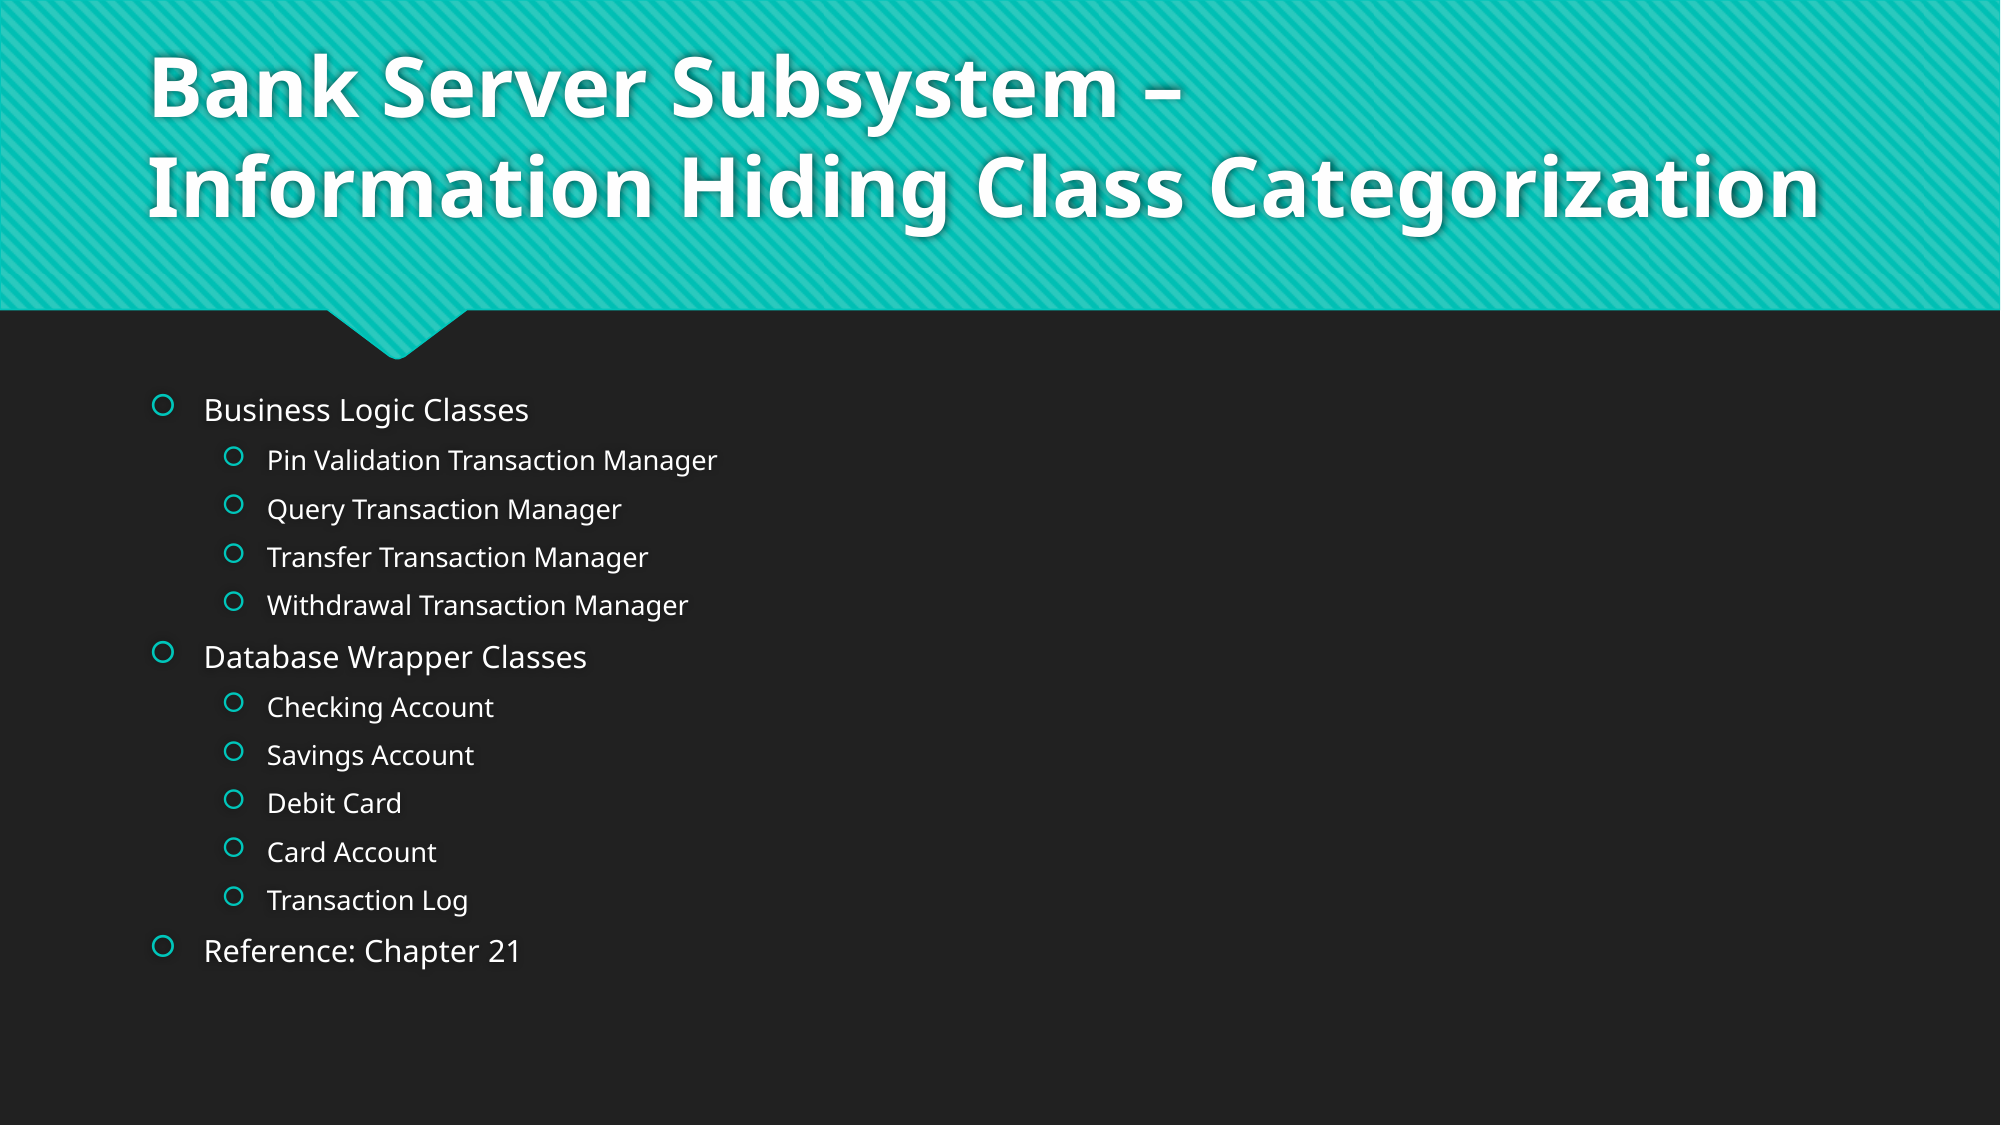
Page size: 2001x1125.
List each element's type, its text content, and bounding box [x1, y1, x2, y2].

list Business Logic Classes Pin Validation Transaction Manager Query Transaction Manager Transfer Transaction Manager Withdrawal Transaction Manager Database Wrapper Classes Checking Account Savings Account Debit Card Card Account Transaction Log Reference: Chapter 21 [134, 381, 1866, 979]
title Bank Server Subsystem – Information Hiding Class Categorization [132, 82, 1868, 242]
